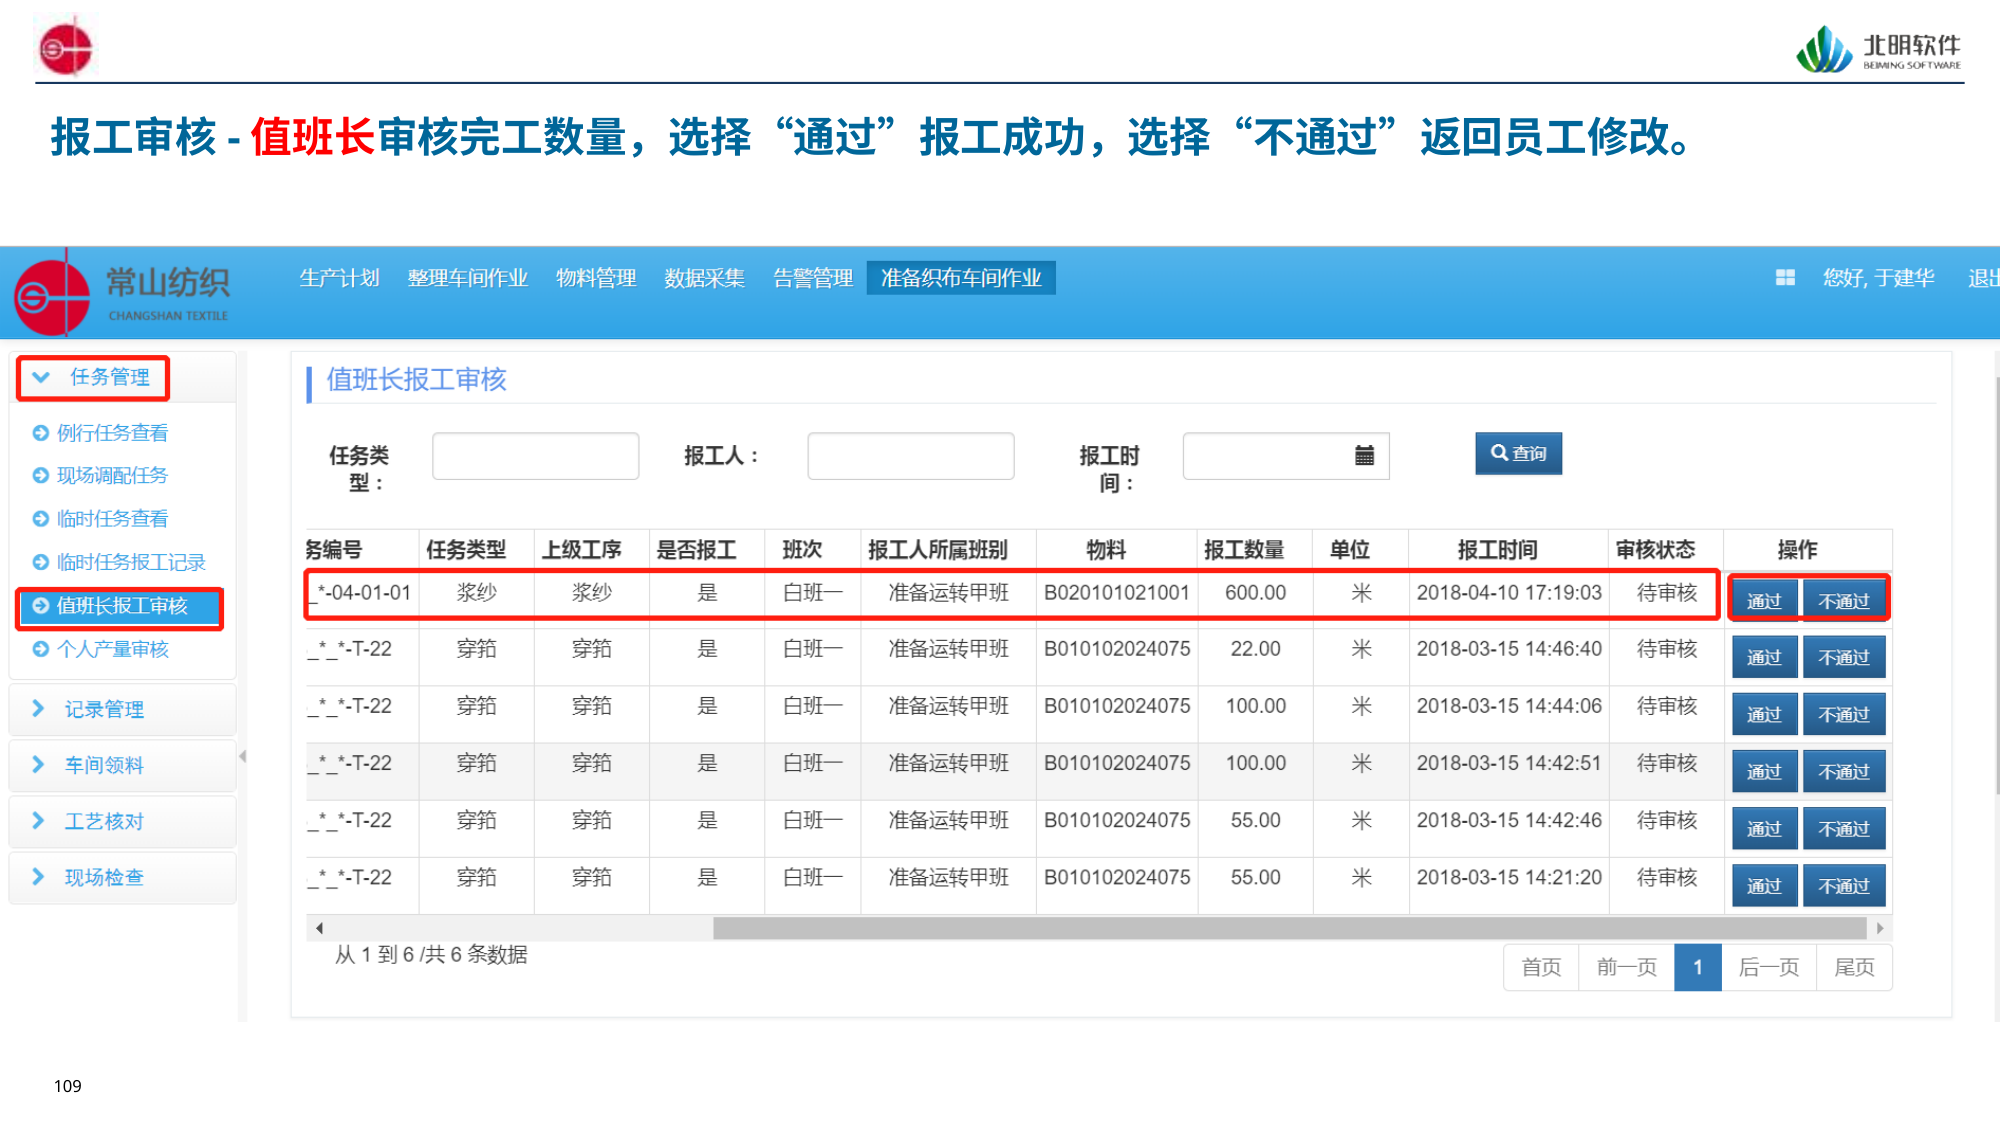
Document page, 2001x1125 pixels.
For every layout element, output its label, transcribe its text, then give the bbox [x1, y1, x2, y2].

picture [33, 12, 99, 81]
title 报工审核-值班长审核完工数量，选择“通过”报工成功，选择“不通过”返回员工修改。 [35, 103, 1965, 174]
picture [1795, 22, 1965, 78]
picture [0, 245, 2000, 1023]
